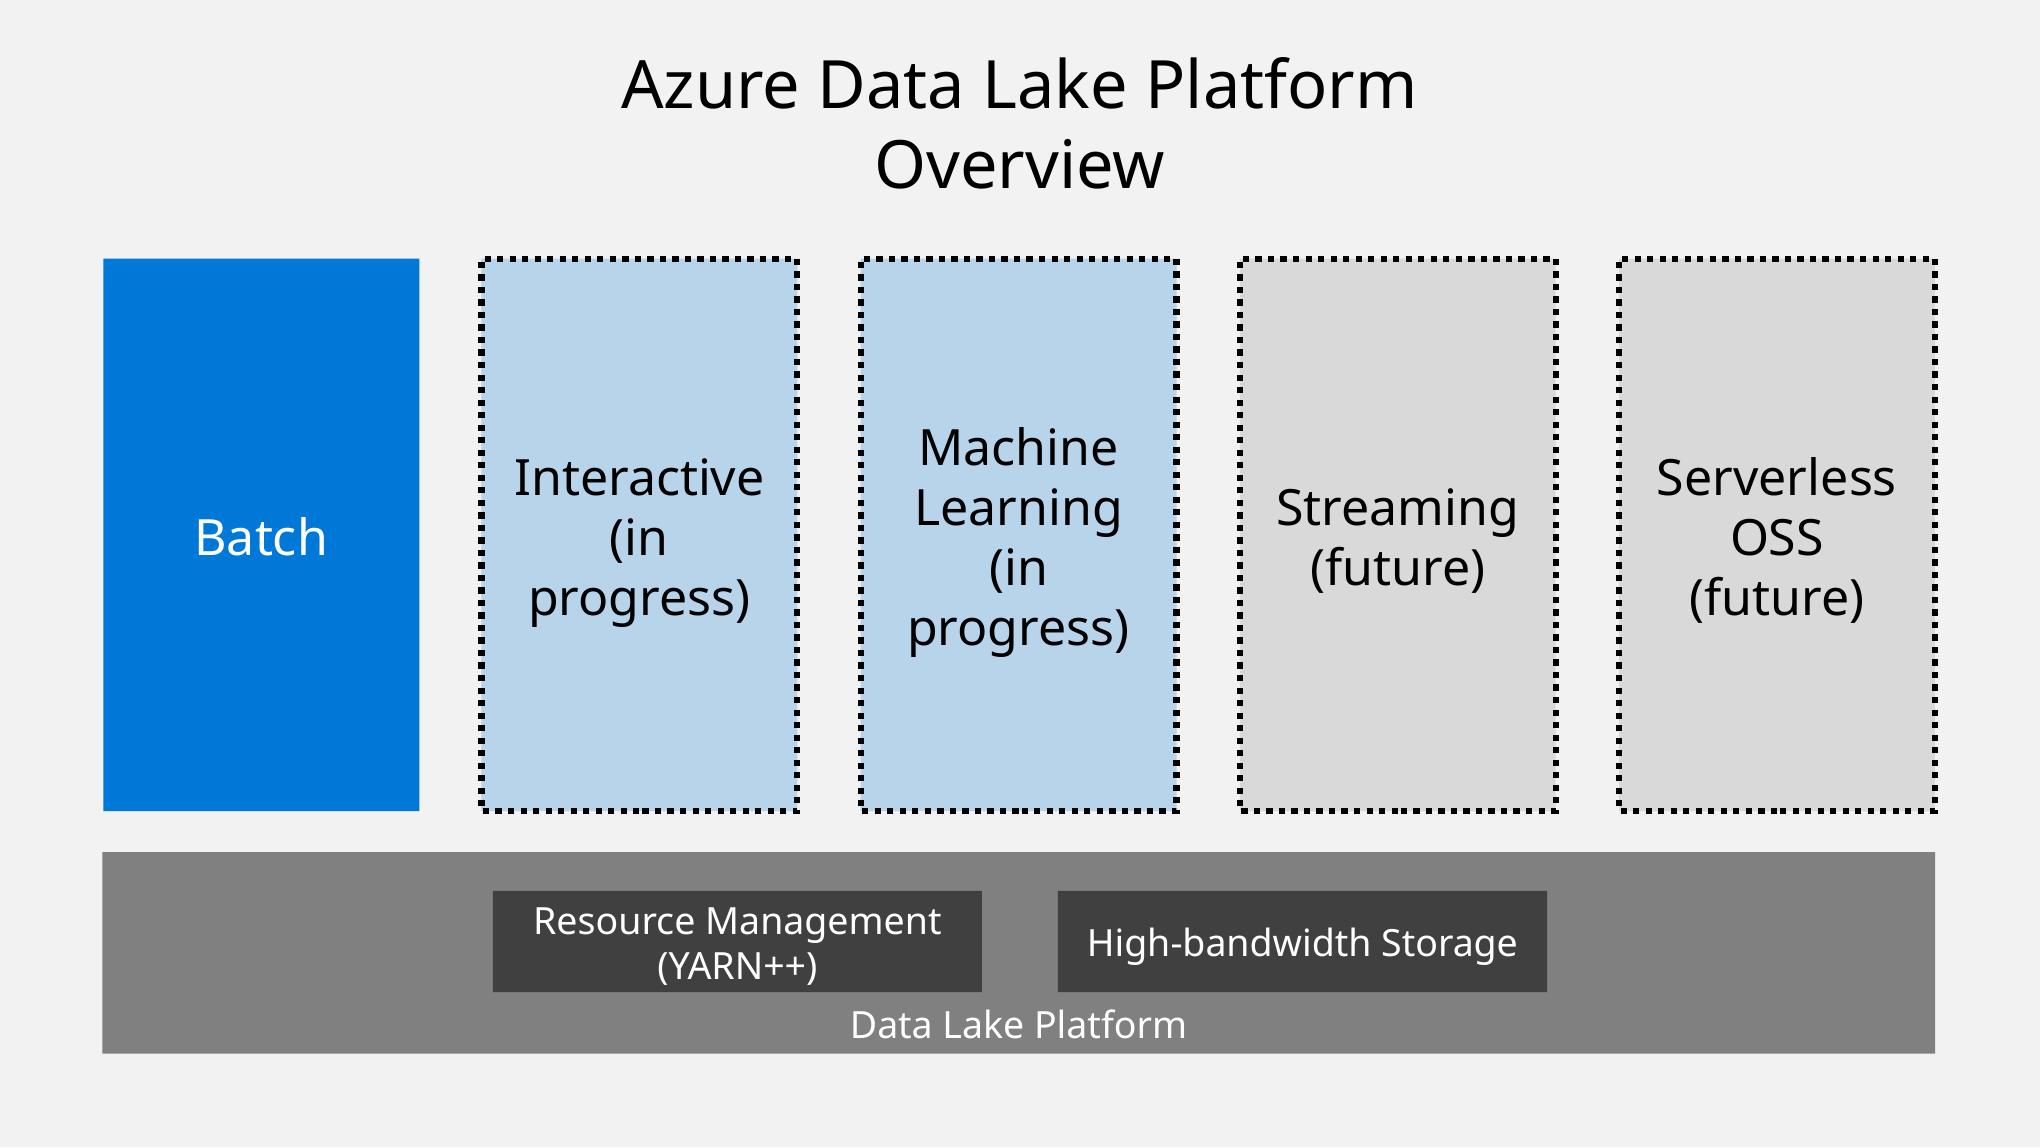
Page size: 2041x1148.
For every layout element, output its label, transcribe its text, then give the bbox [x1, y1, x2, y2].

text_box Data Lake Platform [101, 851, 1936, 1055]
text_box Machine Learning (in progress) [860, 258, 1178, 812]
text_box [492, 890, 1548, 993]
text_box Interactive (in progress) [480, 258, 798, 812]
text_box Azure Data Lake Platform Overview [497, 33, 1543, 132]
text_box Serverless OSS (future) [1618, 258, 1936, 812]
text_box Batch [102, 258, 420, 812]
text_box Streaming (future) [1239, 258, 1557, 812]
